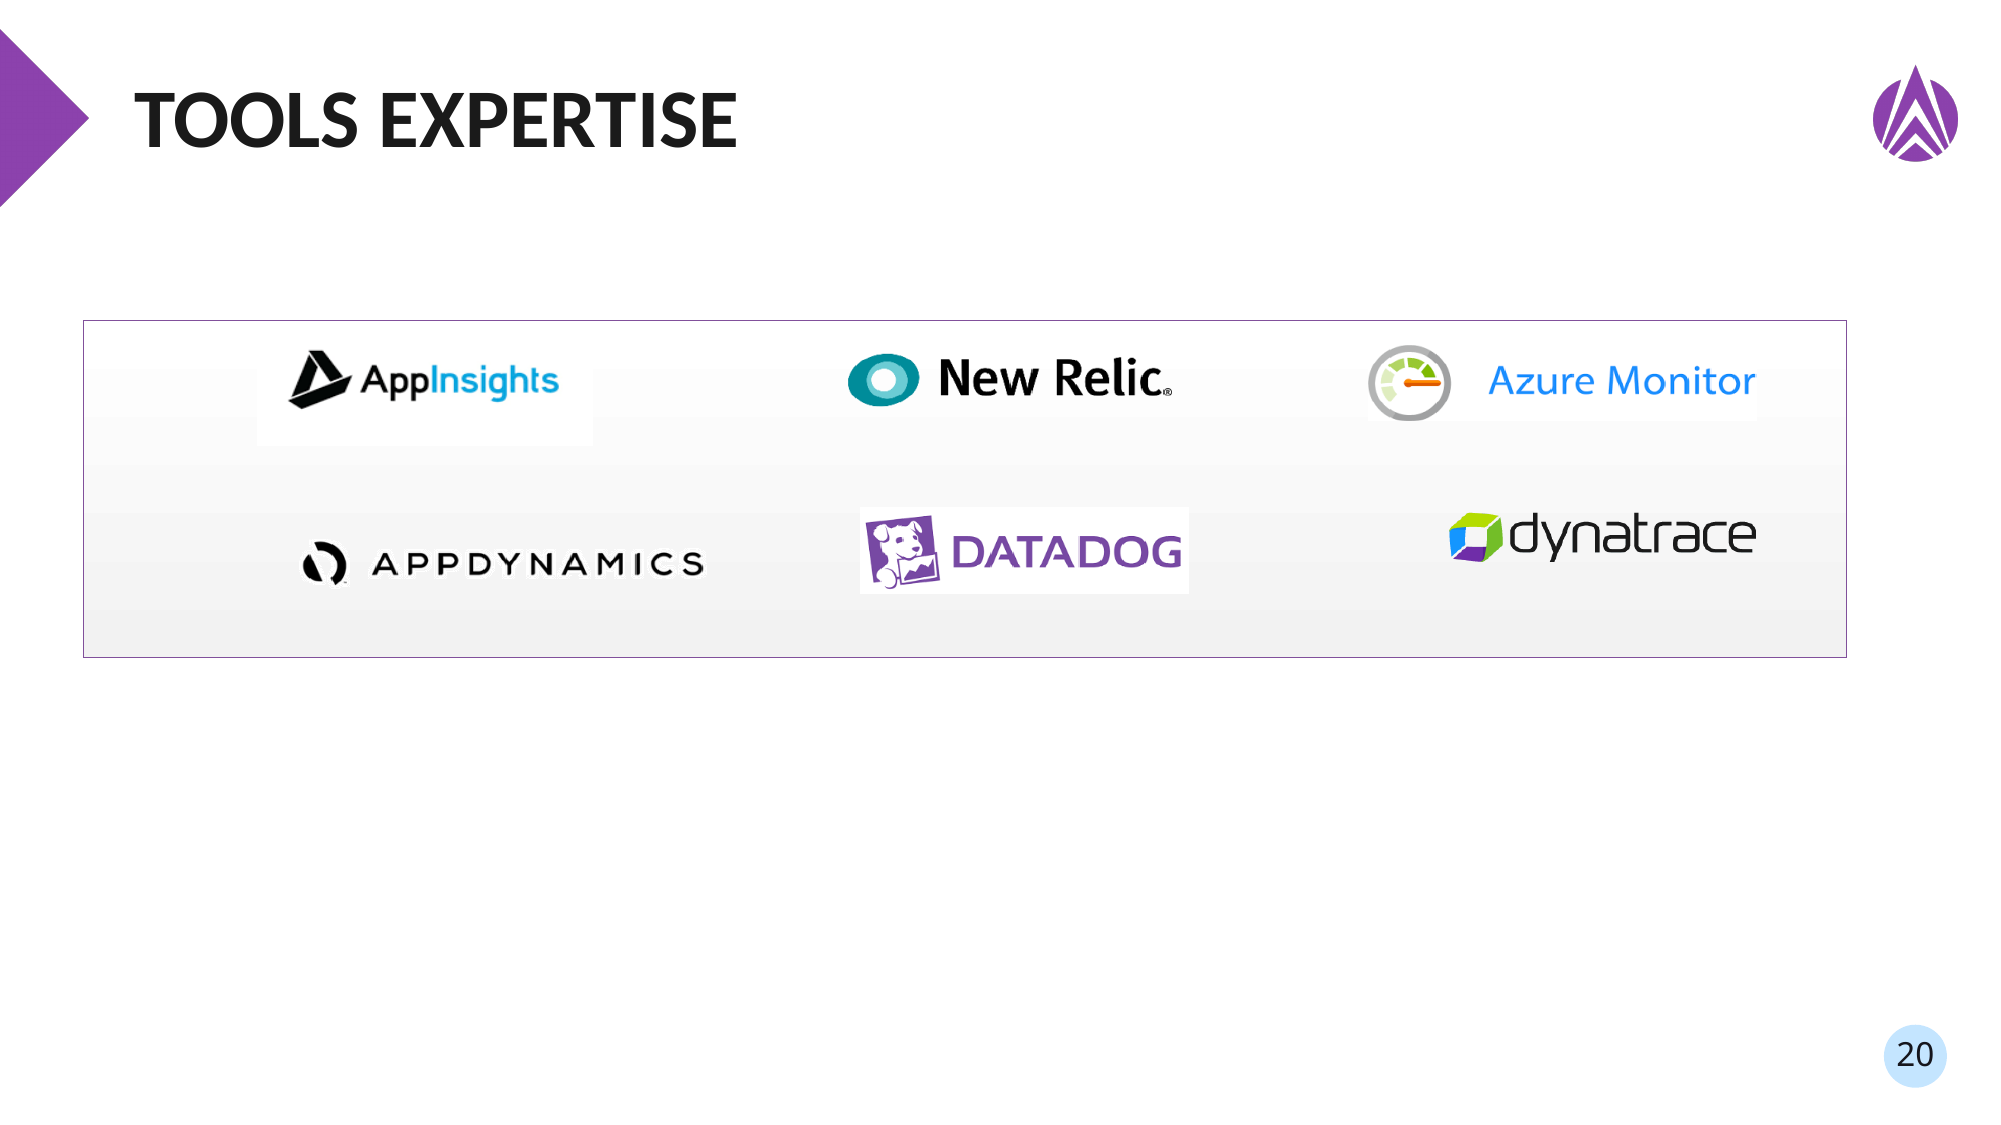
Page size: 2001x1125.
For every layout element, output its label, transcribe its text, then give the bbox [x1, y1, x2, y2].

picture [843, 345, 1175, 410]
title Tools Expertise [134, 83, 1830, 167]
picture [860, 507, 1189, 594]
picture [1368, 345, 1757, 422]
picture [1873, 64, 1958, 162]
picture [296, 525, 722, 600]
picture [257, 322, 594, 446]
picture [0, 29, 89, 207]
text_box [83, 320, 1847, 658]
picture [1444, 507, 1774, 576]
